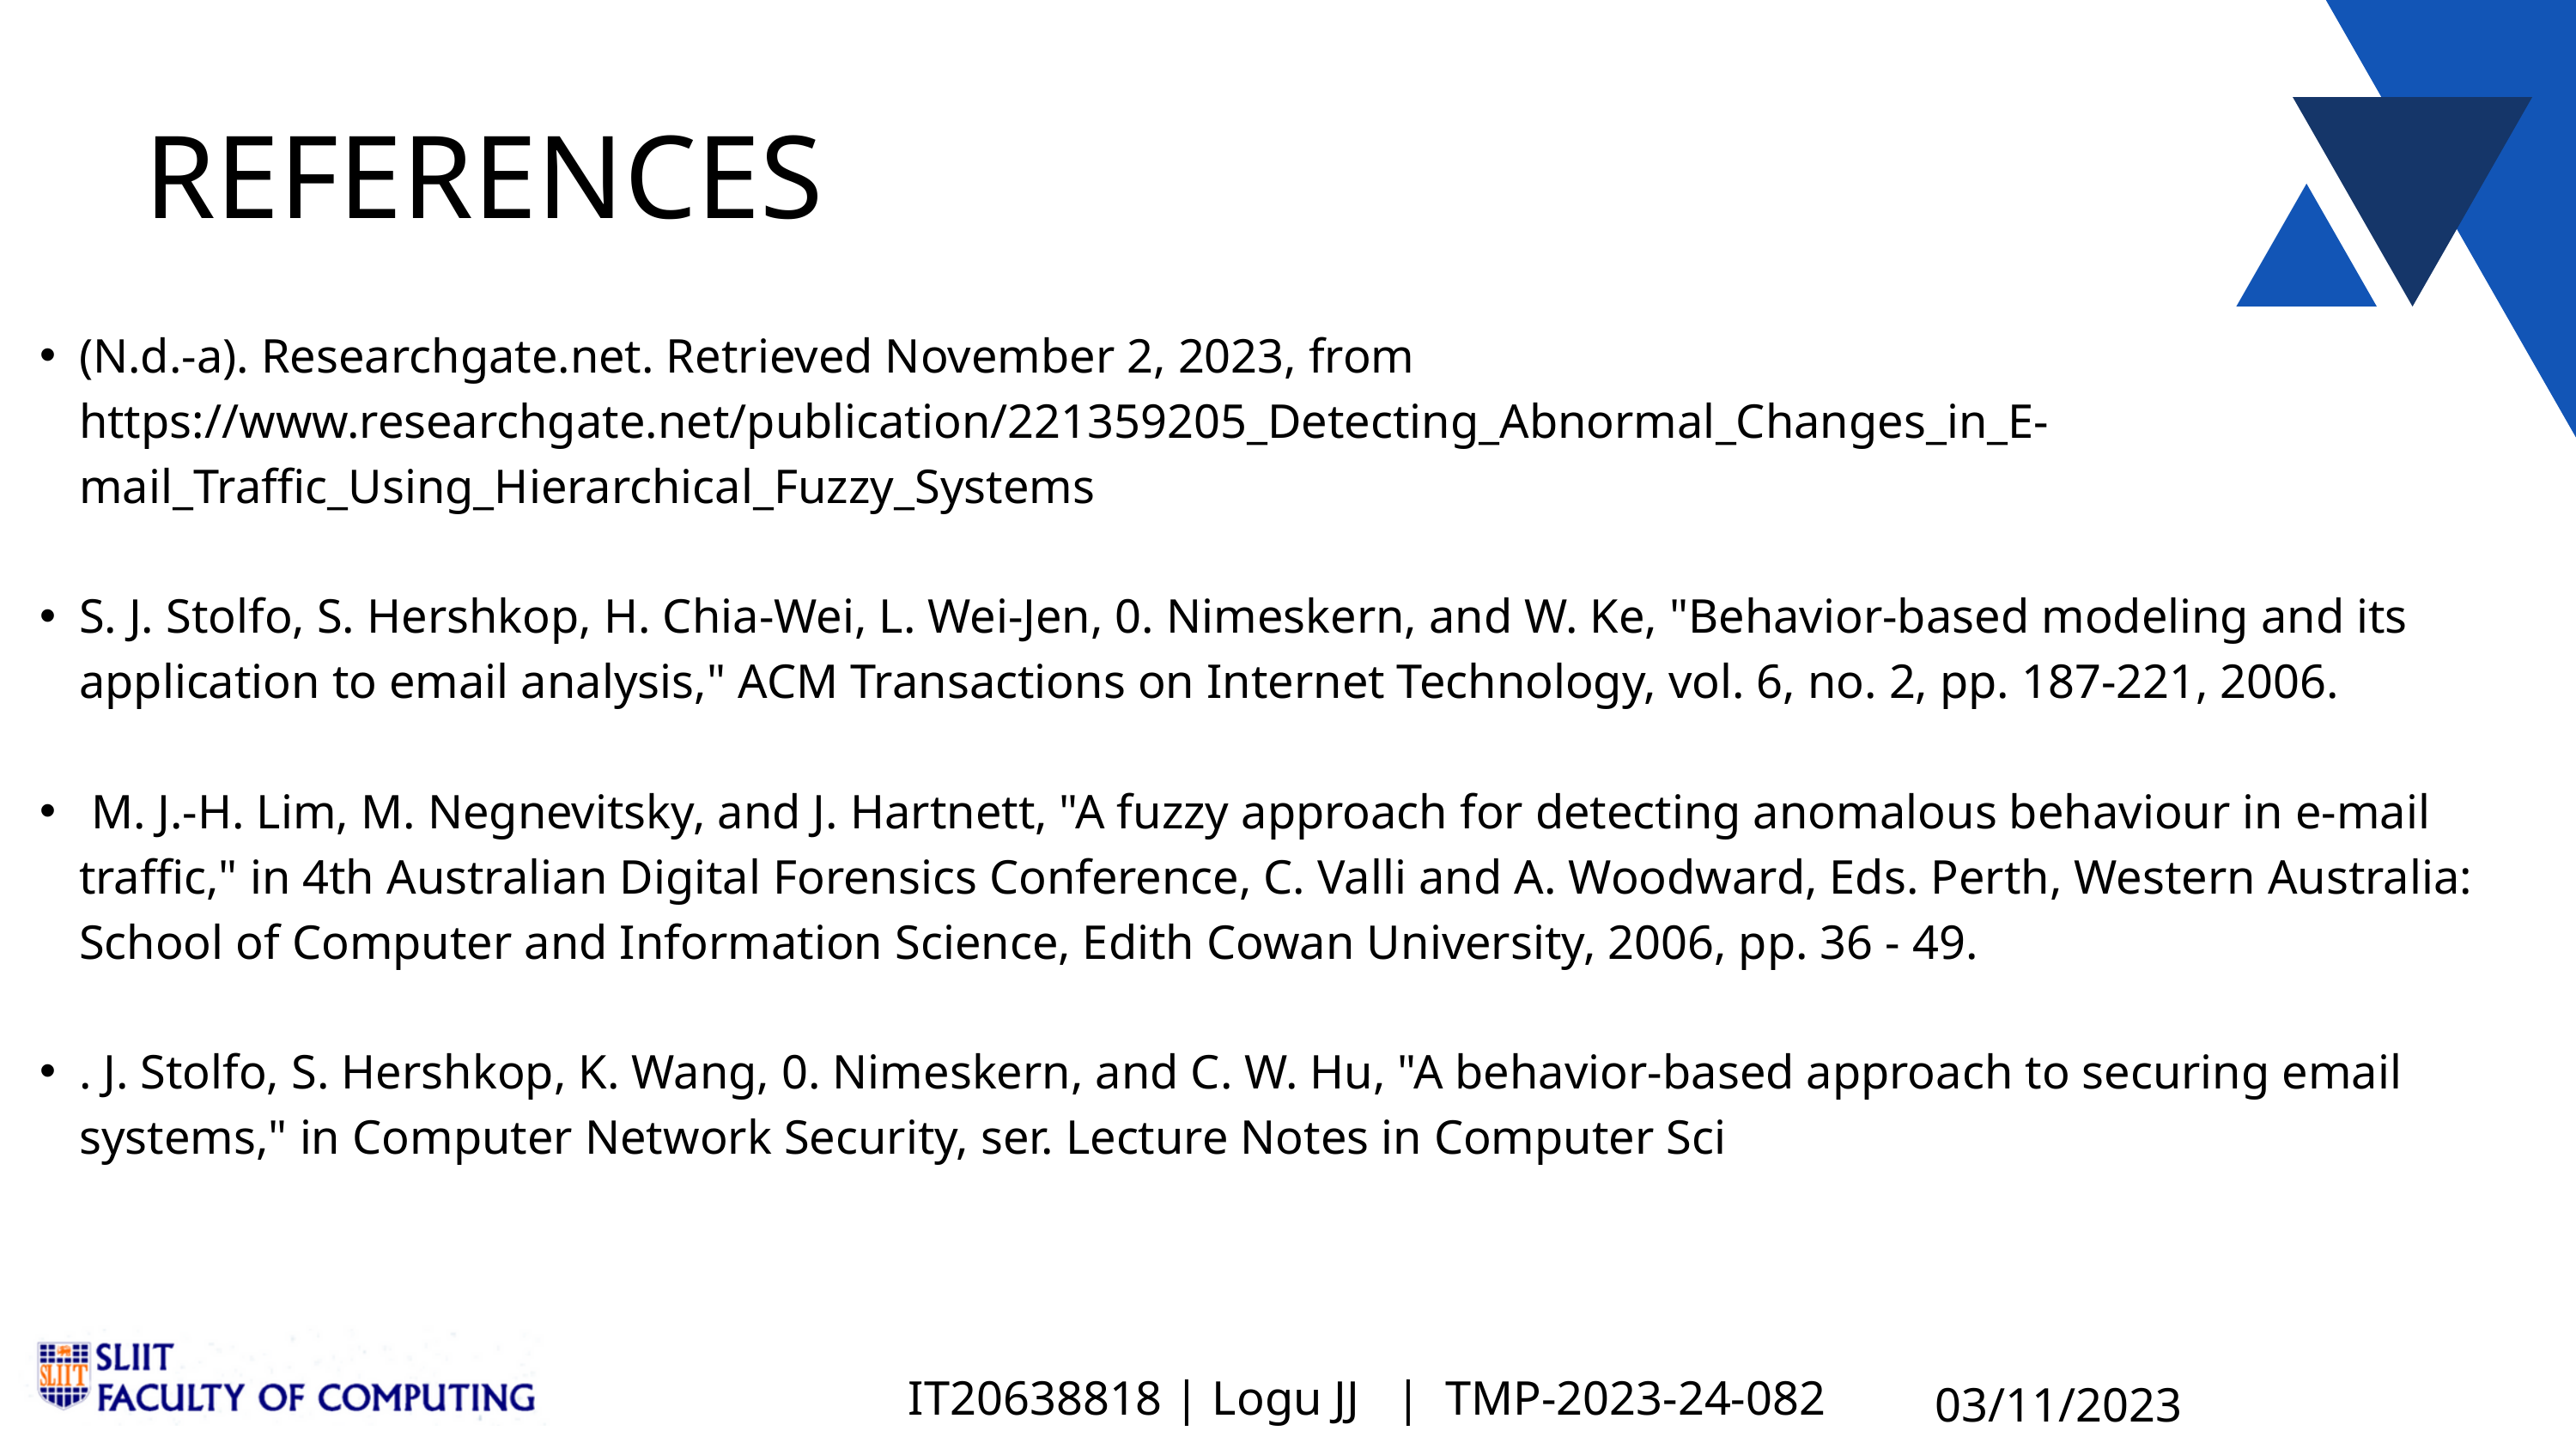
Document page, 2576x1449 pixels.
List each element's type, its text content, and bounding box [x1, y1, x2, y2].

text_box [2193, 0, 2576, 521]
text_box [2292, 96, 2533, 307]
text_box (N.d.-a). Researchgate.net. Retrieved November 2, 2023, from https://www.researchgate.net/publication/221359205_Detecting_Abnormal_Changes_in_E-mail_Traffic_Using_Hierarchical_Fuzzy_Systems S. J. Stolfo, S. Hershkop, H. Chia-Wei, L. Wei-Jen, 0. Nimeskern, and W. Ke, "Behavior-based modeling and its application to email analysis," ACM Transactions on Internet Technology, vol. 6, no. 2, pp. 187-221, 2006. M. J.-H. Lim, M. Negnevitsky, and J. Hartnett, "A fuzzy approach for detecting anomalous behaviour in e-mail traffic," in 4th Australian Digital Forensics Conference, C. Valli and A. Woodward, Eds. Perth, Western Australia: School of Computer and Information Science, Edith Cowan University, 2006, pp. 36 - 49. . J. Stolfo, S. Hershkop, K. Wang, 0. Nimeskern, and C. W. Hu, "A behavior-based approach to securing email systems," in Computer Network Security, ser. Lecture Notes in Computer Sci [0, 317, 2576, 1449]
text_box REFERENCES [144, 105, 1044, 241]
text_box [2236, 183, 2378, 307]
